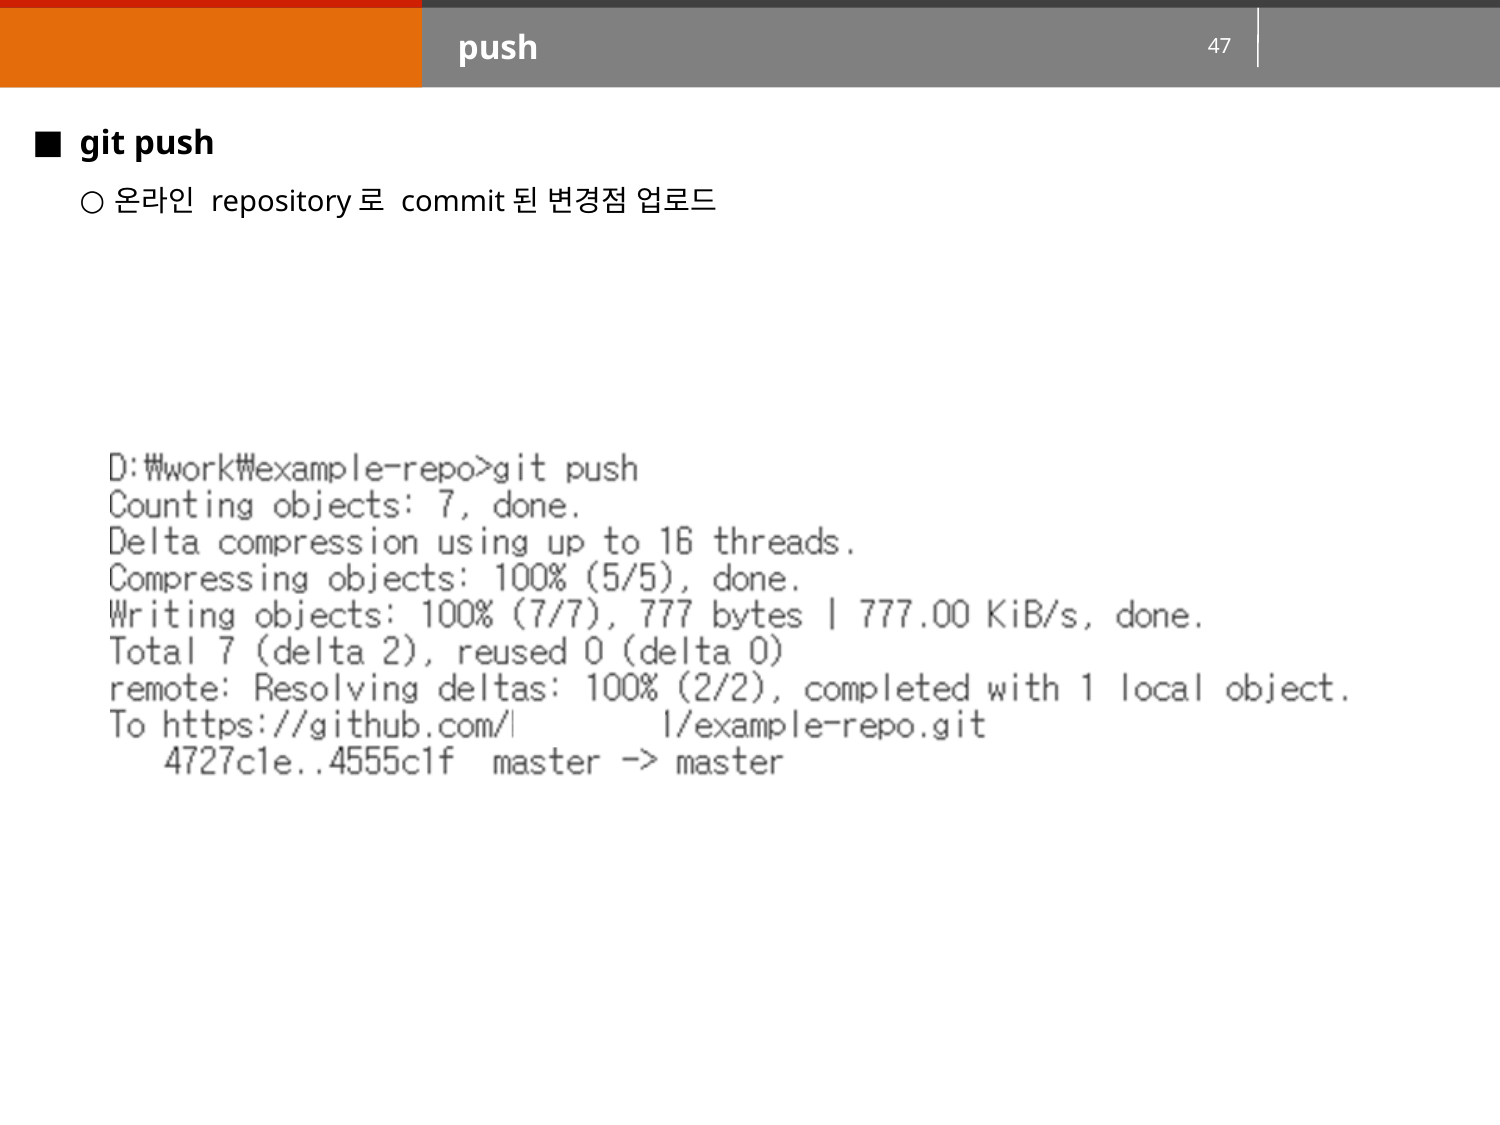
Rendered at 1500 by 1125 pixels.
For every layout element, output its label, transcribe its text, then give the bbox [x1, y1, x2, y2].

list git push 온라인 repository로 commit된 변경점 업로드 [17, 113, 1483, 1106]
list push [442, 10, 1199, 81]
picture [110, 442, 1390, 804]
